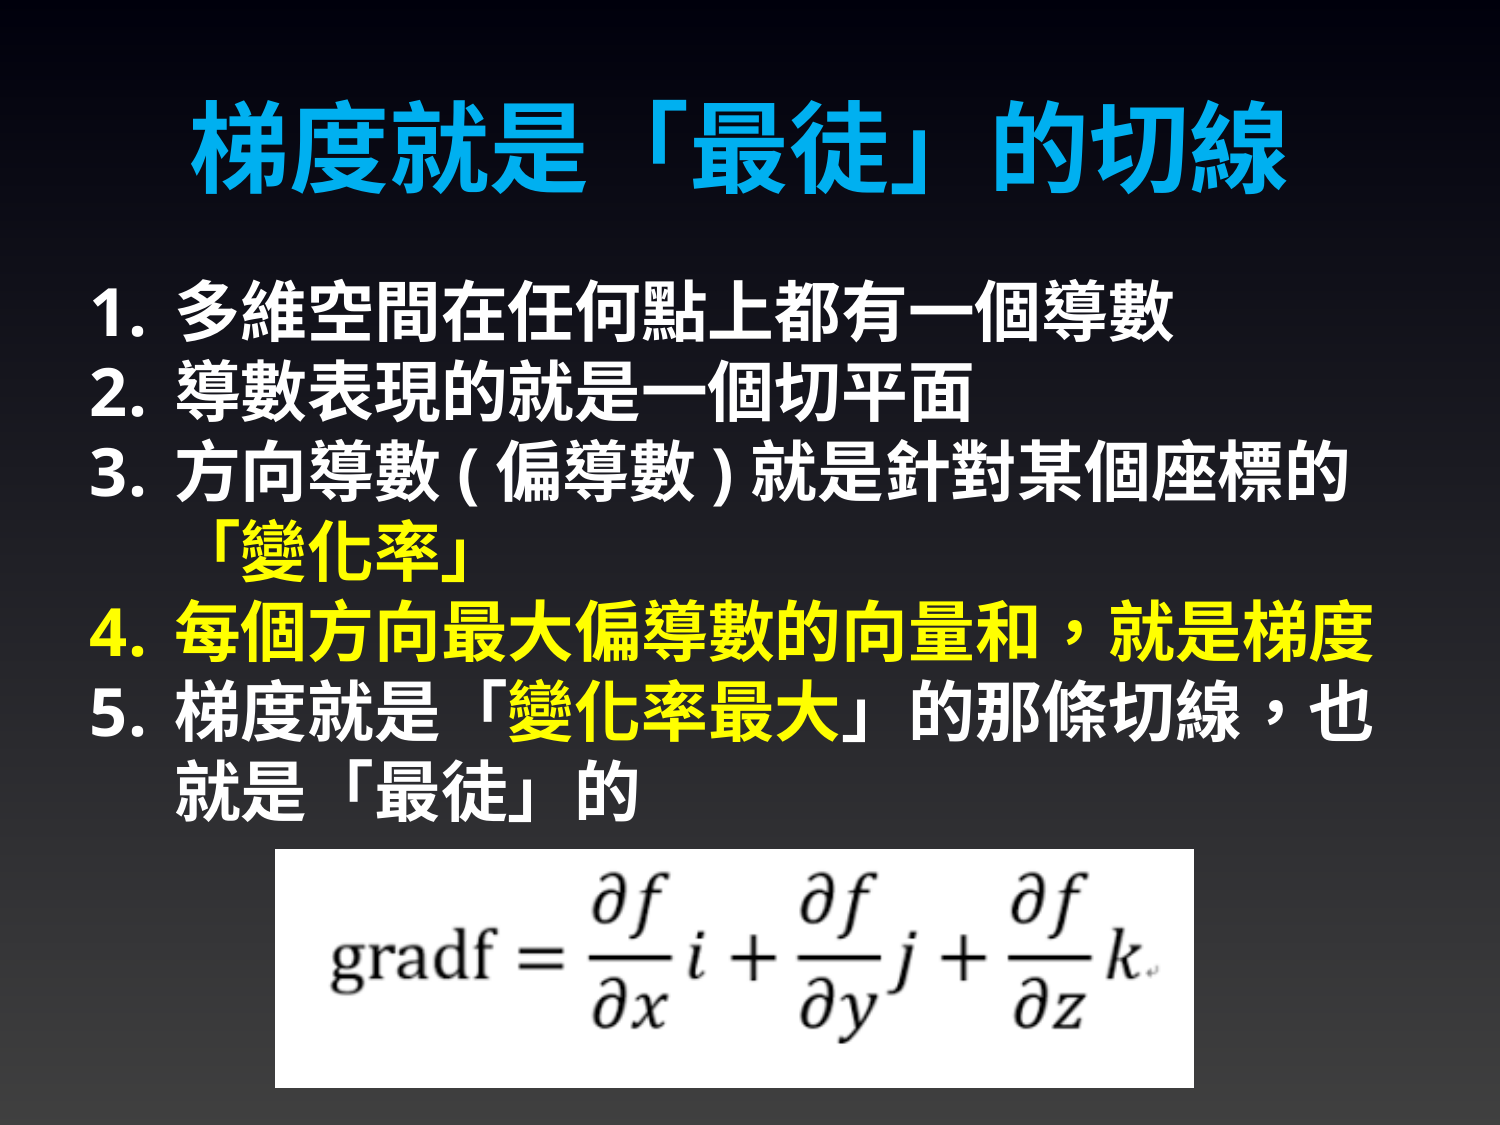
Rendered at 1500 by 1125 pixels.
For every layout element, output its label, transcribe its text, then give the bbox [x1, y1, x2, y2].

text_box 梯度就是「最徒」的切線 [174, 57, 1338, 221]
picture [274, 849, 1195, 1088]
text_box 多維空間在任何點上都有一個導數 導數表現的就是一個切平面 方向導數(偏導數)就是針對某個座標的「變化率」 每個方向最大偏導數的向量和，就是梯度 梯度就是「變化率最大」的那條切線，也就是「最徒」的 [75, 262, 1450, 837]
